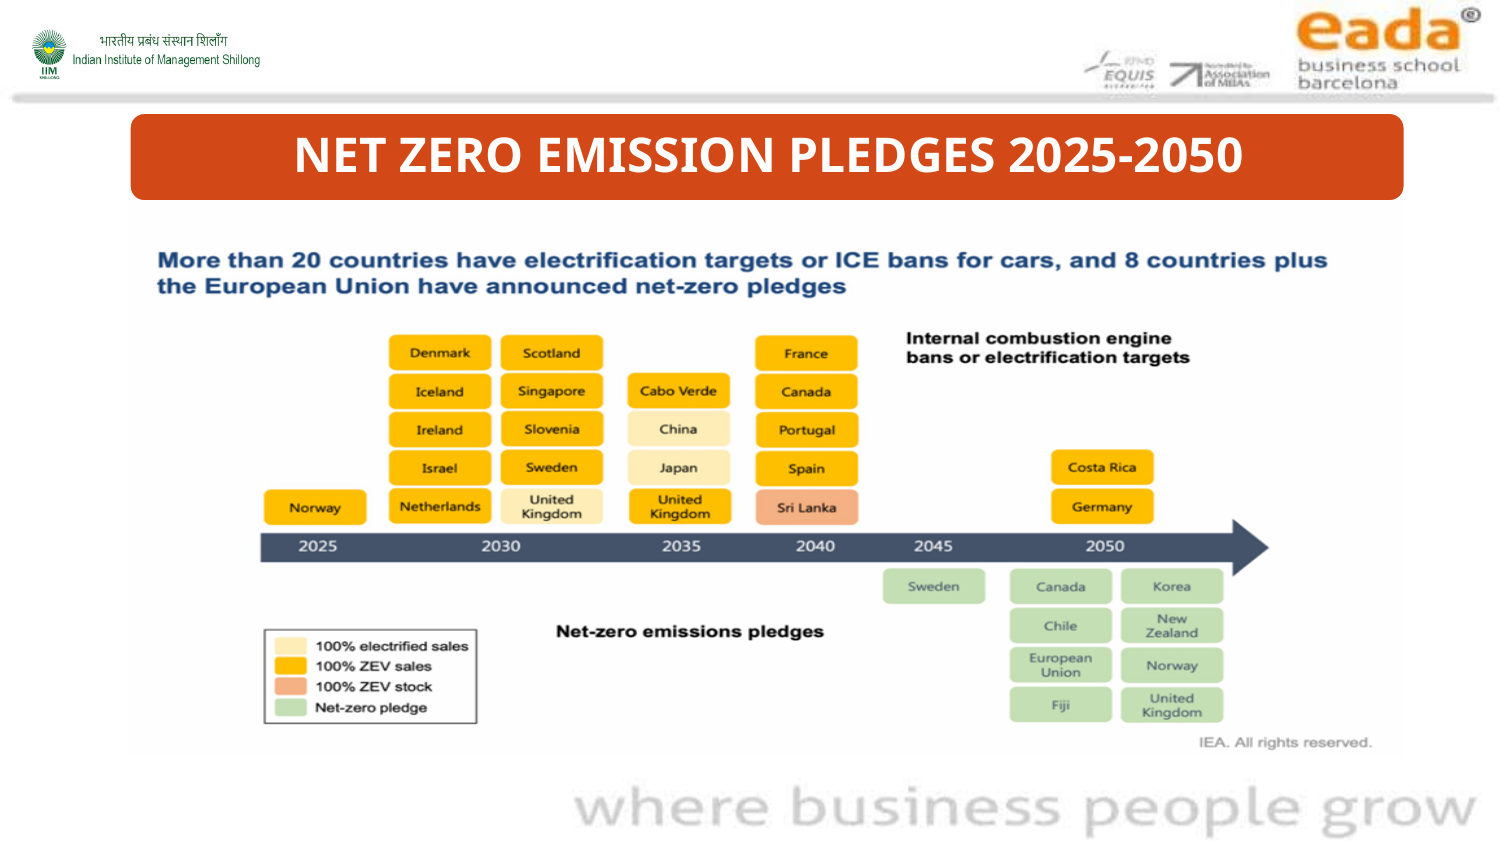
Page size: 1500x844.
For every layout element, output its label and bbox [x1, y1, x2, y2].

list [129, 201, 1405, 757]
text_box [129, 112, 1405, 200]
picture [0, 0, 1500, 844]
